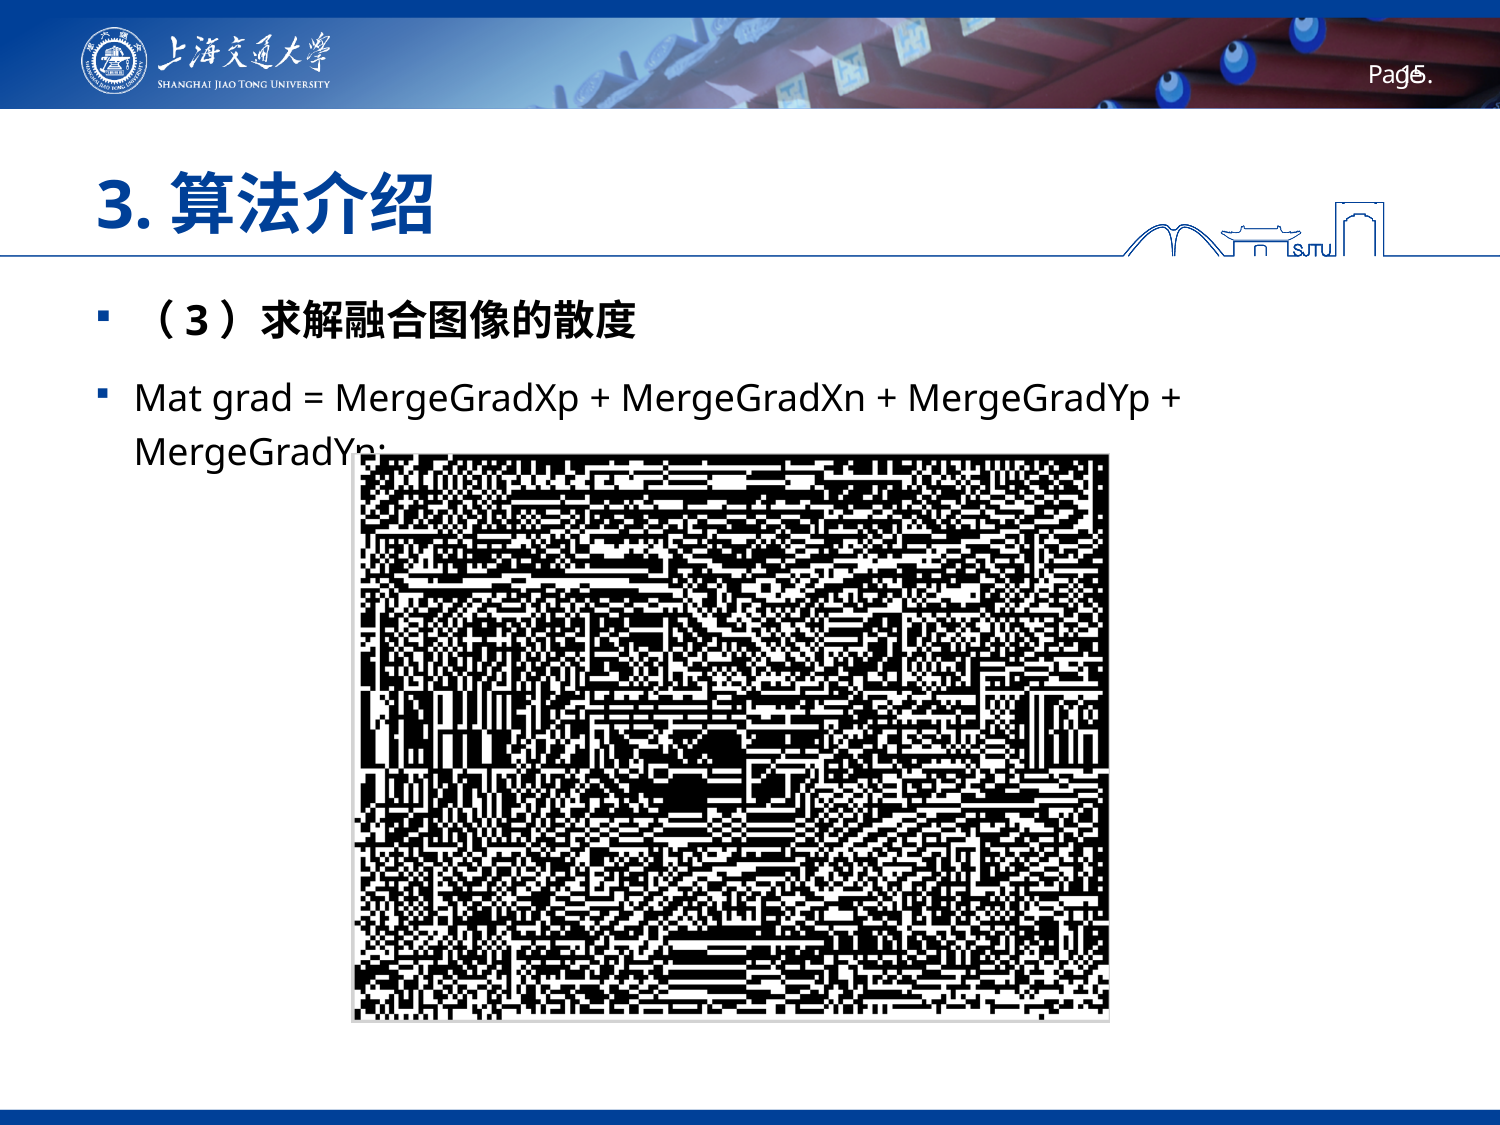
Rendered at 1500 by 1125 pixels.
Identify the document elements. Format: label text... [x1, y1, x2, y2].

title 3.算法介绍 [81, 160, 1455, 255]
picture [0, 18, 1500, 109]
picture [351, 453, 1110, 1023]
list （3）求解融合图像的散度 Mat grad = MergeGradXp + MergeGradXn + MergeGradYp + MergeGradYn; [81, 276, 1455, 1084]
